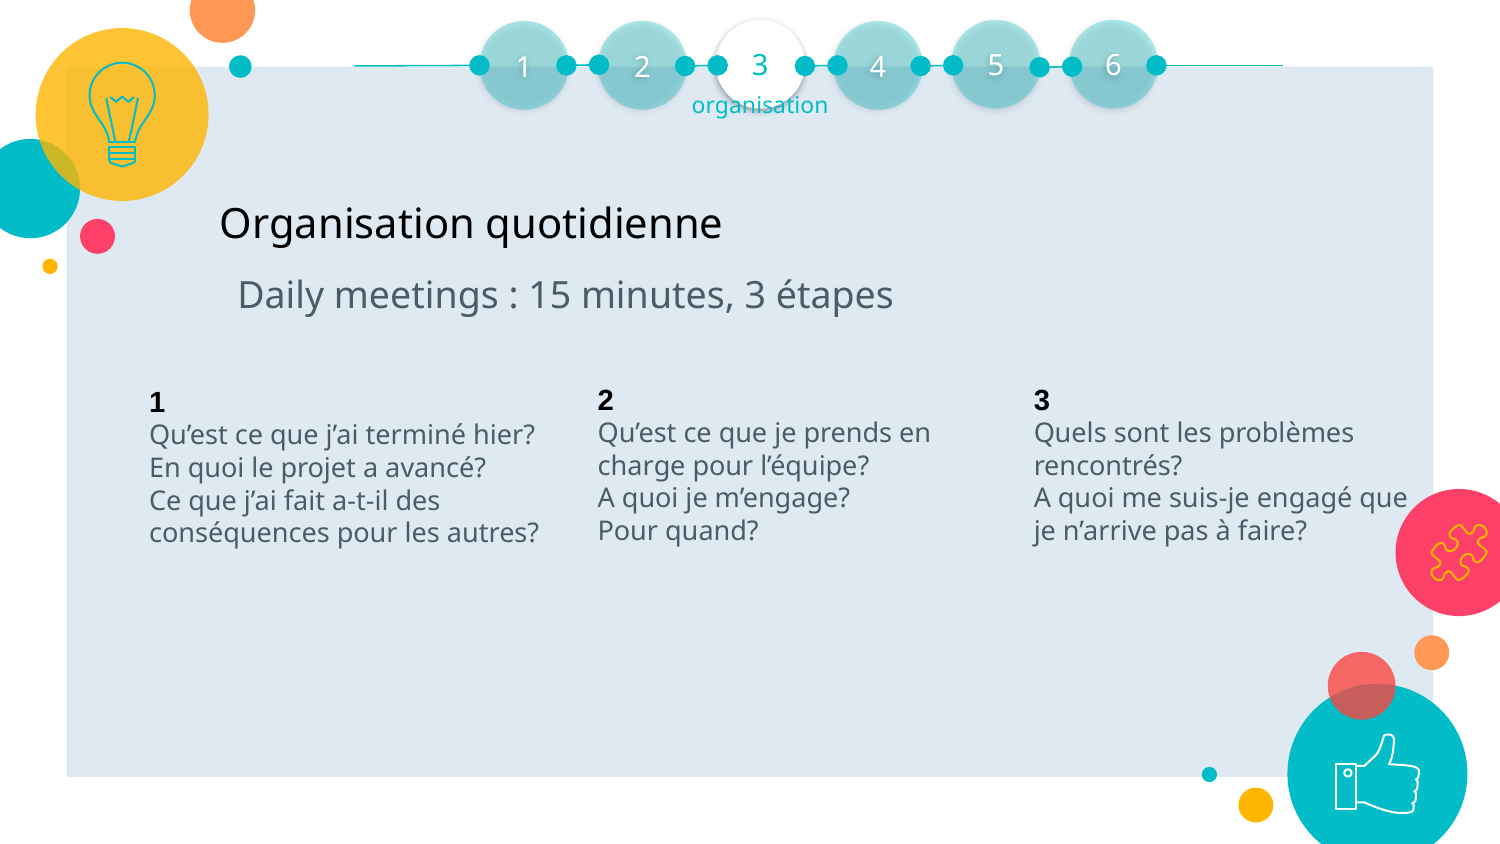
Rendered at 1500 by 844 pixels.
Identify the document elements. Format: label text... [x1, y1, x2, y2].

text_box Organisation quotidienne [205, 189, 739, 254]
text_box 3 Quels sont les problèmes rencontrés? A quoi me suis-je engagé que je n’arrive pas à faire? [1018, 365, 1436, 816]
text_box 1 Qu’est ce que j’ai terminé hier? En quoi le projet a avancé? Ce que j’ai fait a-t-il des conséquences pour les autres? [134, 368, 567, 818]
text_box Daily meetings : 15 minutes, 3 étapes [222, 263, 1269, 369]
text_box 2 Qu’est ce que je prends en charge pour l’équipe? A quoi je m’engage? Pour quand? [582, 365, 1018, 816]
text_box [354, 19, 1284, 111]
text_box organisation [649, 119, 871, 126]
